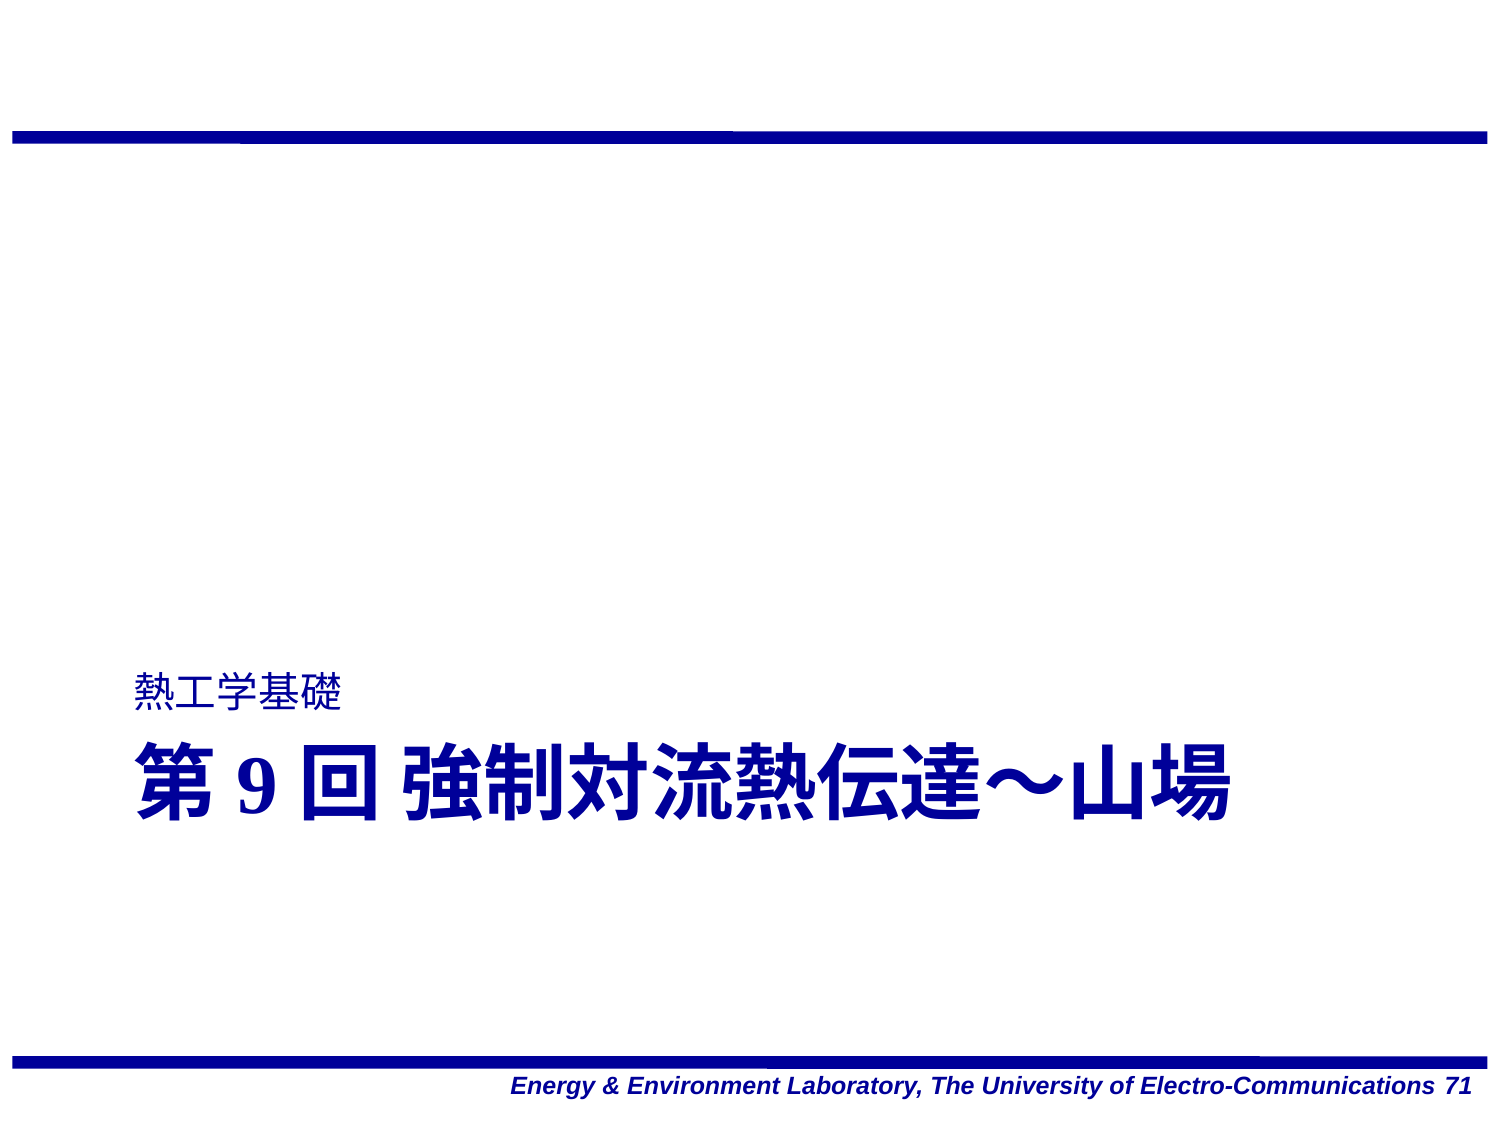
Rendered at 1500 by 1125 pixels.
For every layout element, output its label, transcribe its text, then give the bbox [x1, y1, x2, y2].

list 熱工学基礎 [118, 476, 1394, 723]
title 第9回 強制対流熱伝達～山場 [118, 723, 1394, 947]
